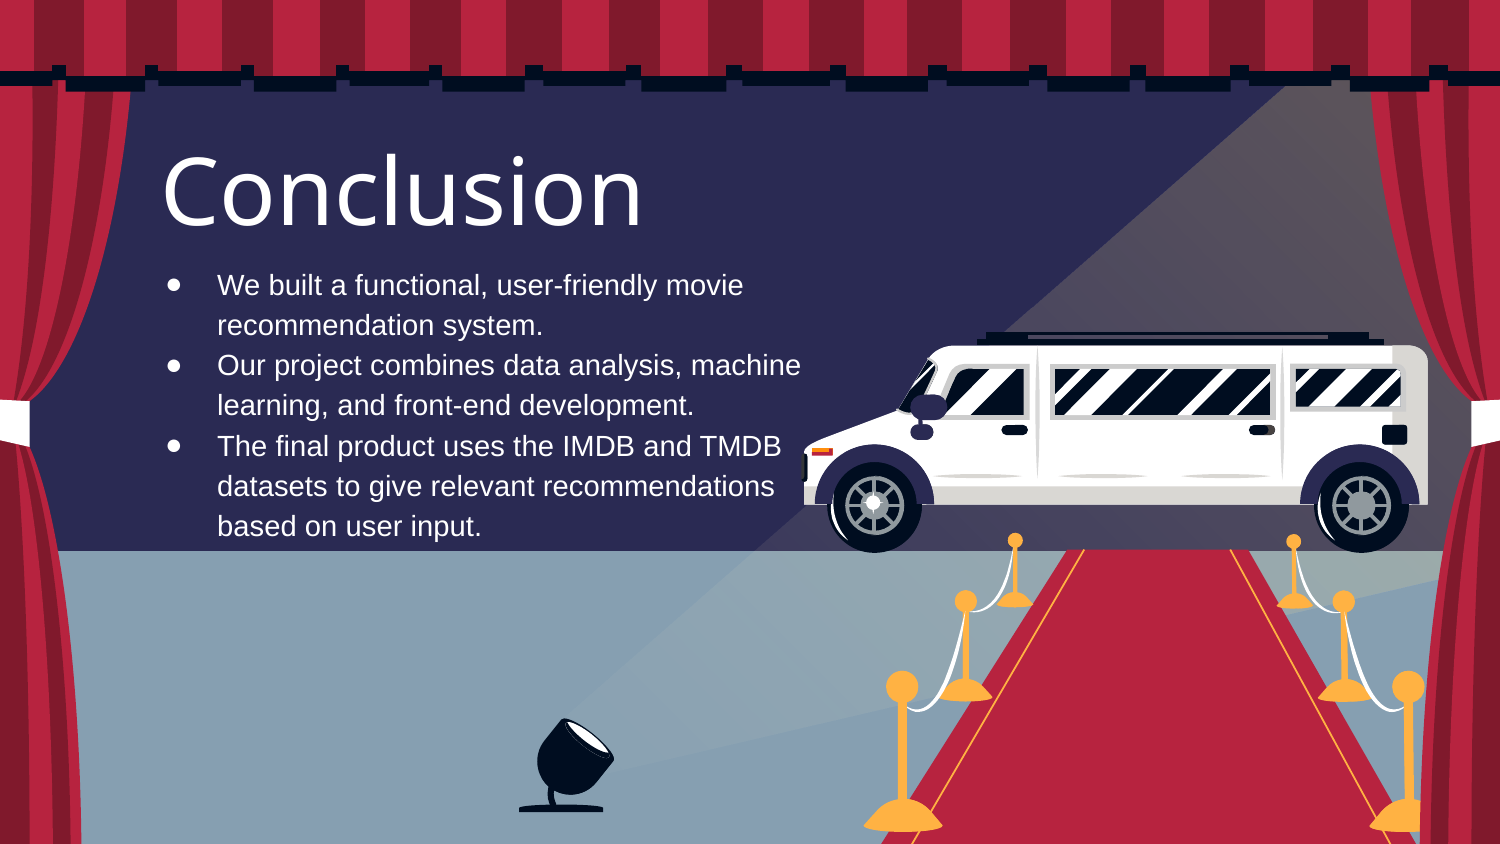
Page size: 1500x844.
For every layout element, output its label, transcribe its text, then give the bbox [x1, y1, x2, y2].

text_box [801, 331, 1428, 553]
title We built a functional, user-friendly movie recommendation system. Our project combines data analysis, machine learning, and front-end development. The final product uses the IMDB and TMDB datasets to give relevant recommendations based on user input. [127, 196, 826, 607]
subtitle Conclusion [145, 115, 808, 261]
